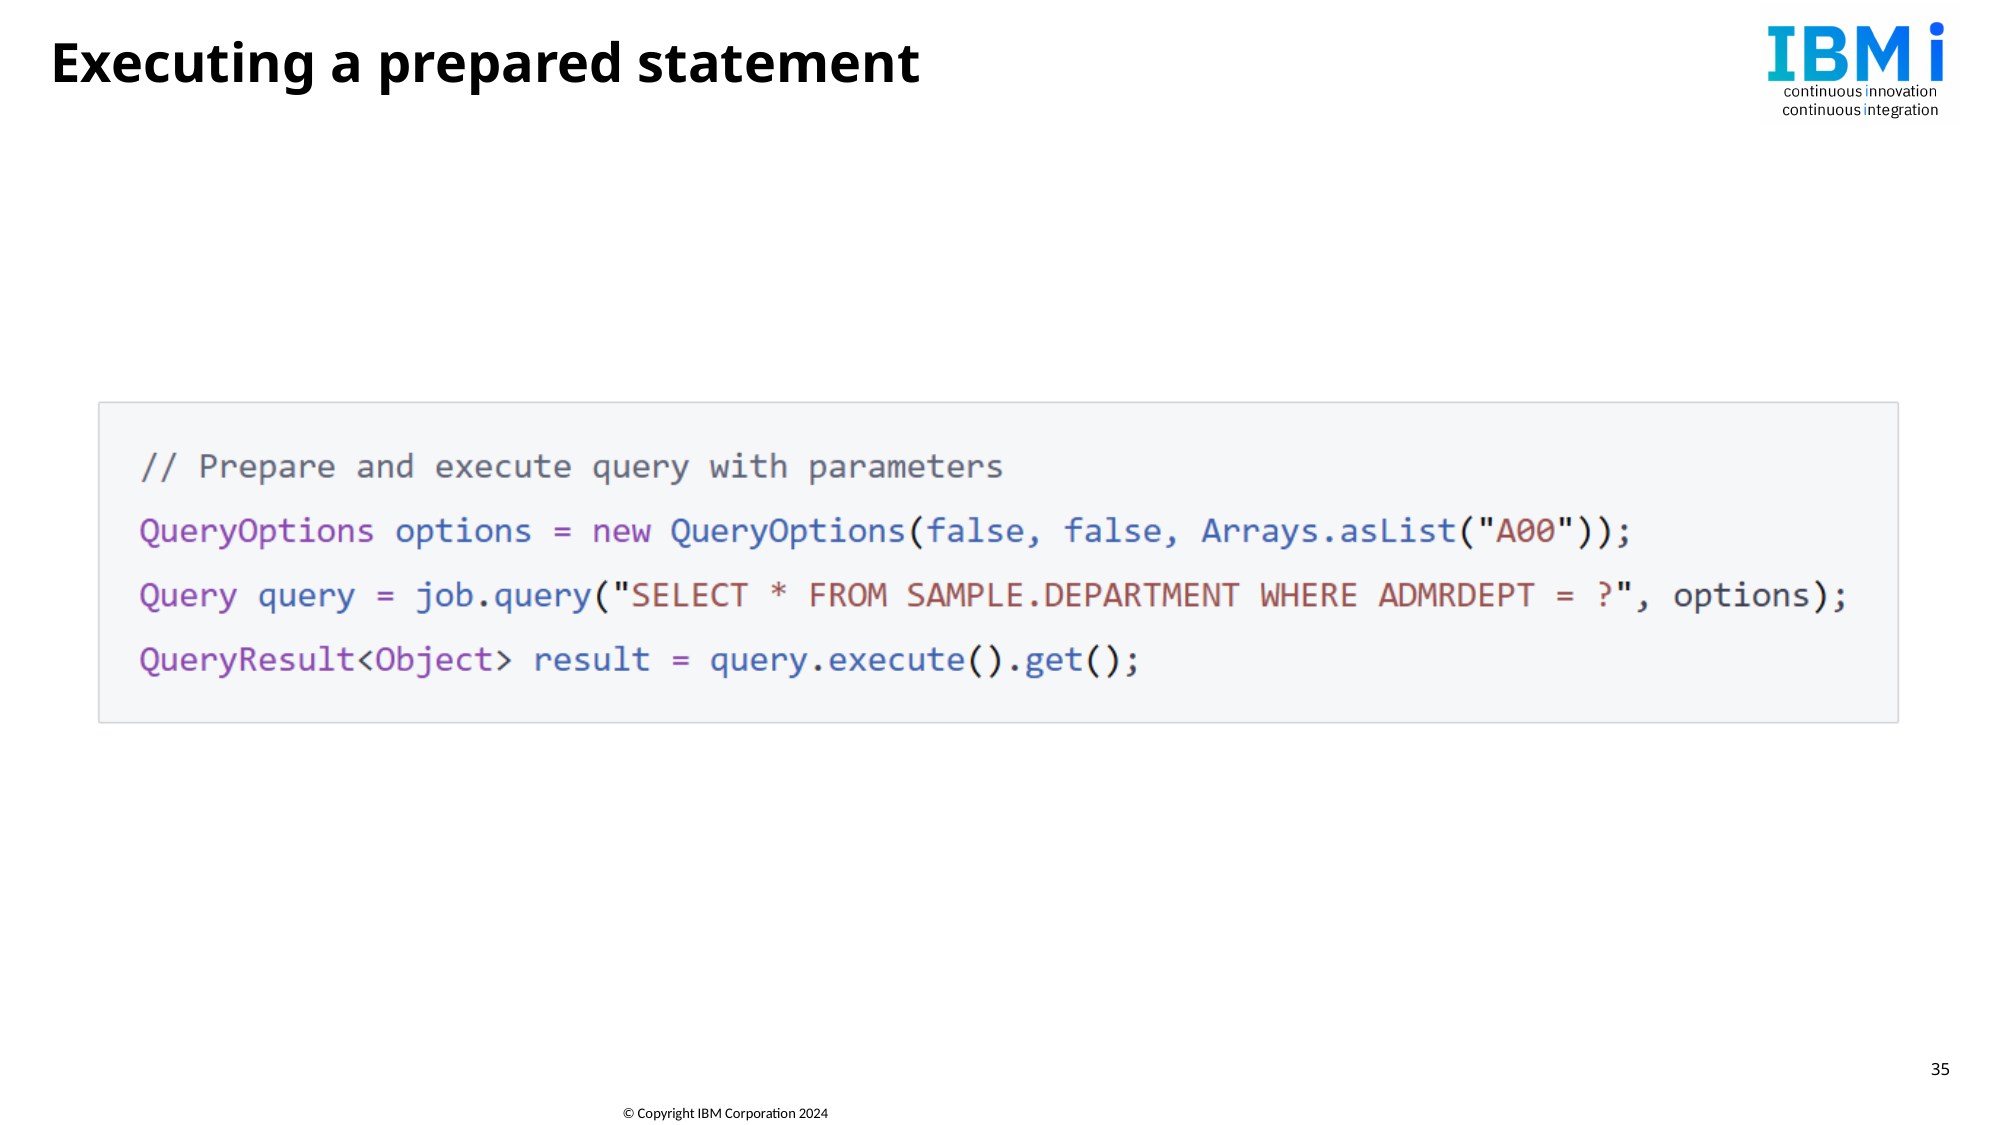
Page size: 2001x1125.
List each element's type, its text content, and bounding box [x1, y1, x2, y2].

slide_number 35 [1500, 1055, 1950, 1086]
picture [1761, 5, 1961, 124]
title Executing a prepared statement [50, 36, 1723, 97]
picture [91, 393, 1909, 732]
